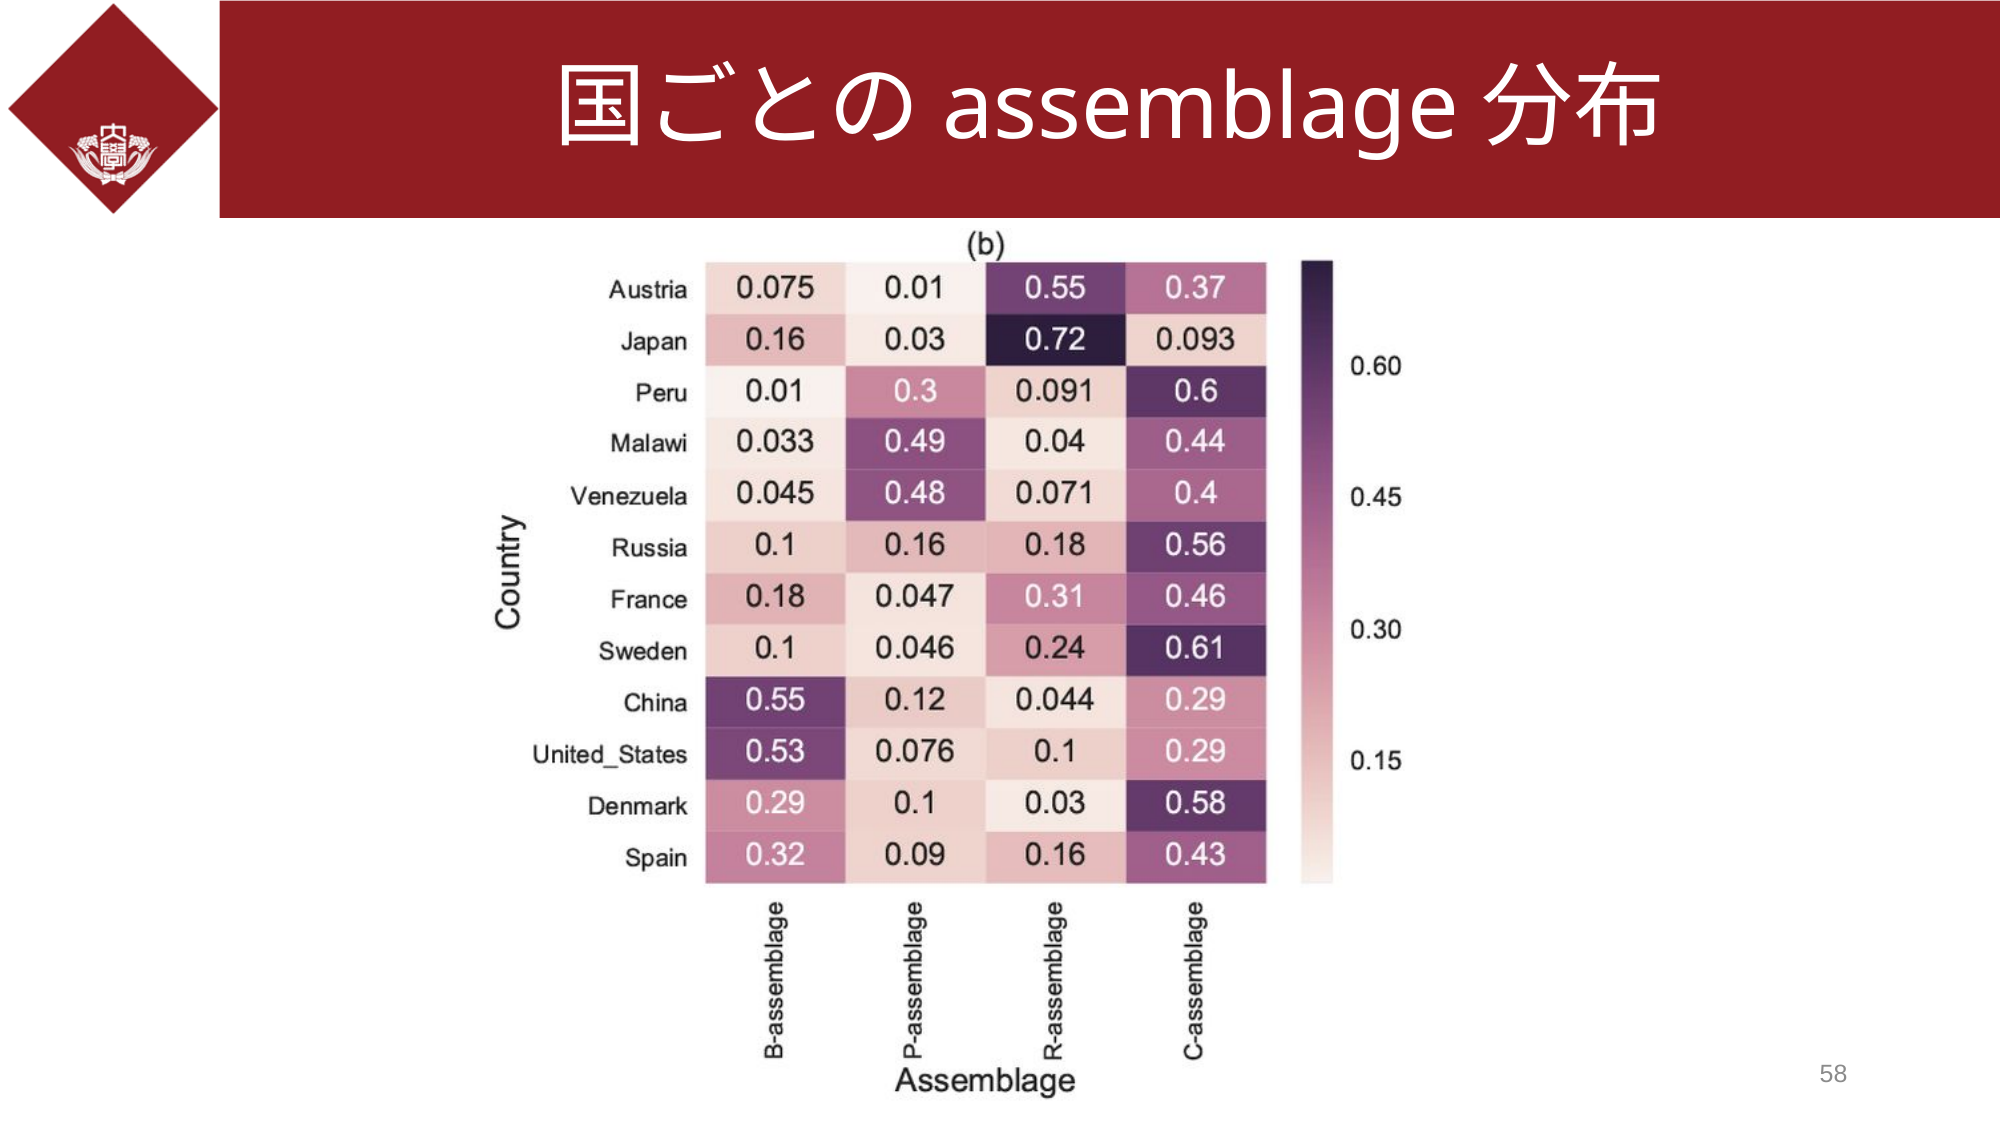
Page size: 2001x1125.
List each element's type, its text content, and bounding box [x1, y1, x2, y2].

picture [484, 228, 1406, 1114]
title 国ごとのassemblage分布 [219, 0, 2000, 218]
slide_number 58 [1412, 1042, 1863, 1103]
picture [0, 0, 224, 221]
